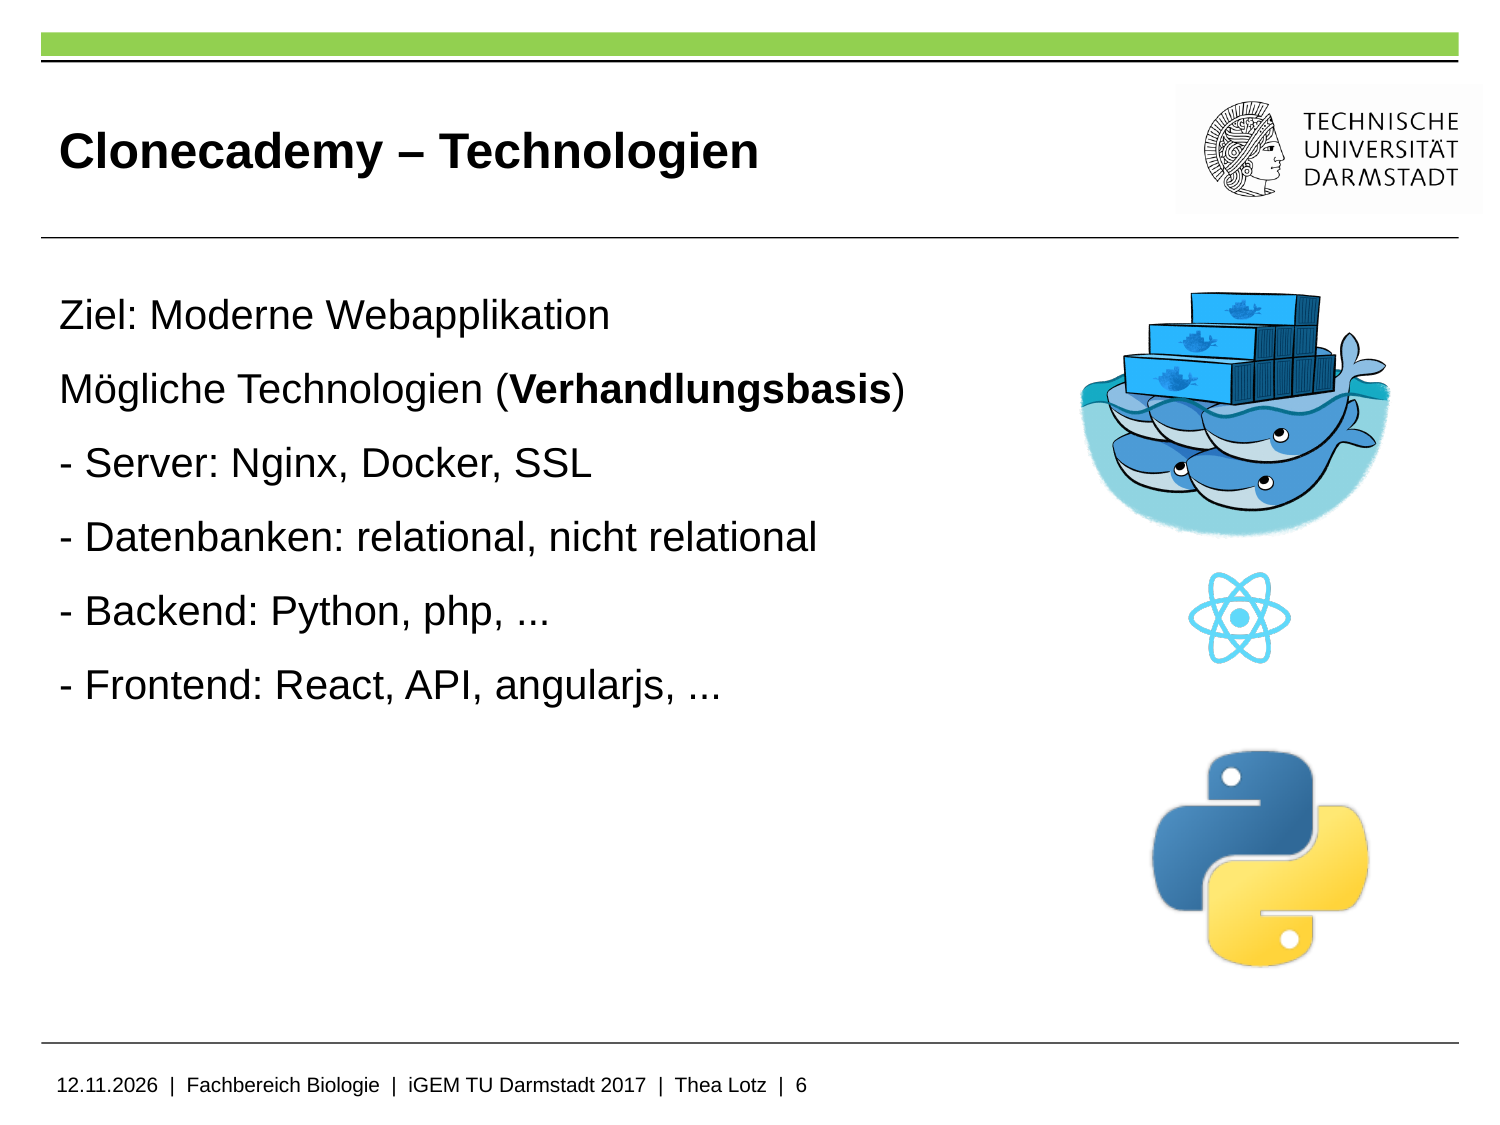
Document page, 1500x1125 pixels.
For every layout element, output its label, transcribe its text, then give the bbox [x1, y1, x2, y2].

picture [1051, 254, 1428, 680]
text_box Ziel: Moderne Webapplikation Mögliche Technologien (Verhandlungsbasis) - Server: Nginx, Docker, SSL - Datenbanken: relational, nicht relational - Backend: Python, php, ... - Frontend: React, API, angularjs, ... [58, 265, 1179, 1001]
picture [1175, 84, 1483, 214]
picture [1104, 703, 1418, 1016]
text_box Clonecademy – Technologien [58, 80, 1149, 218]
